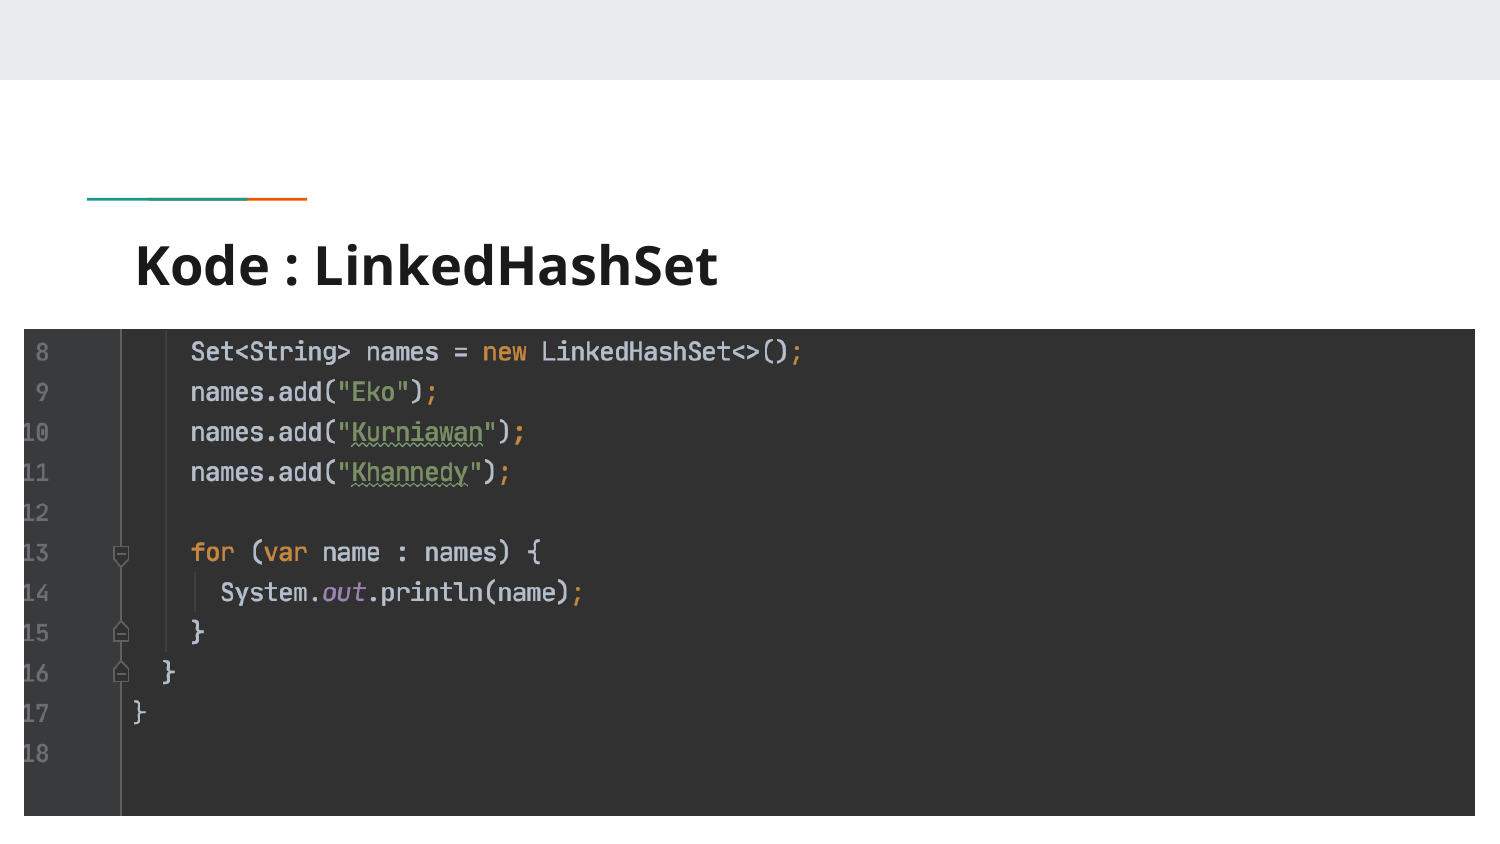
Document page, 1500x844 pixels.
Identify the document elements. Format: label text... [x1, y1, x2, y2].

picture [24, 328, 1476, 817]
title Kode : LinkedHashSet [119, 216, 1381, 305]
